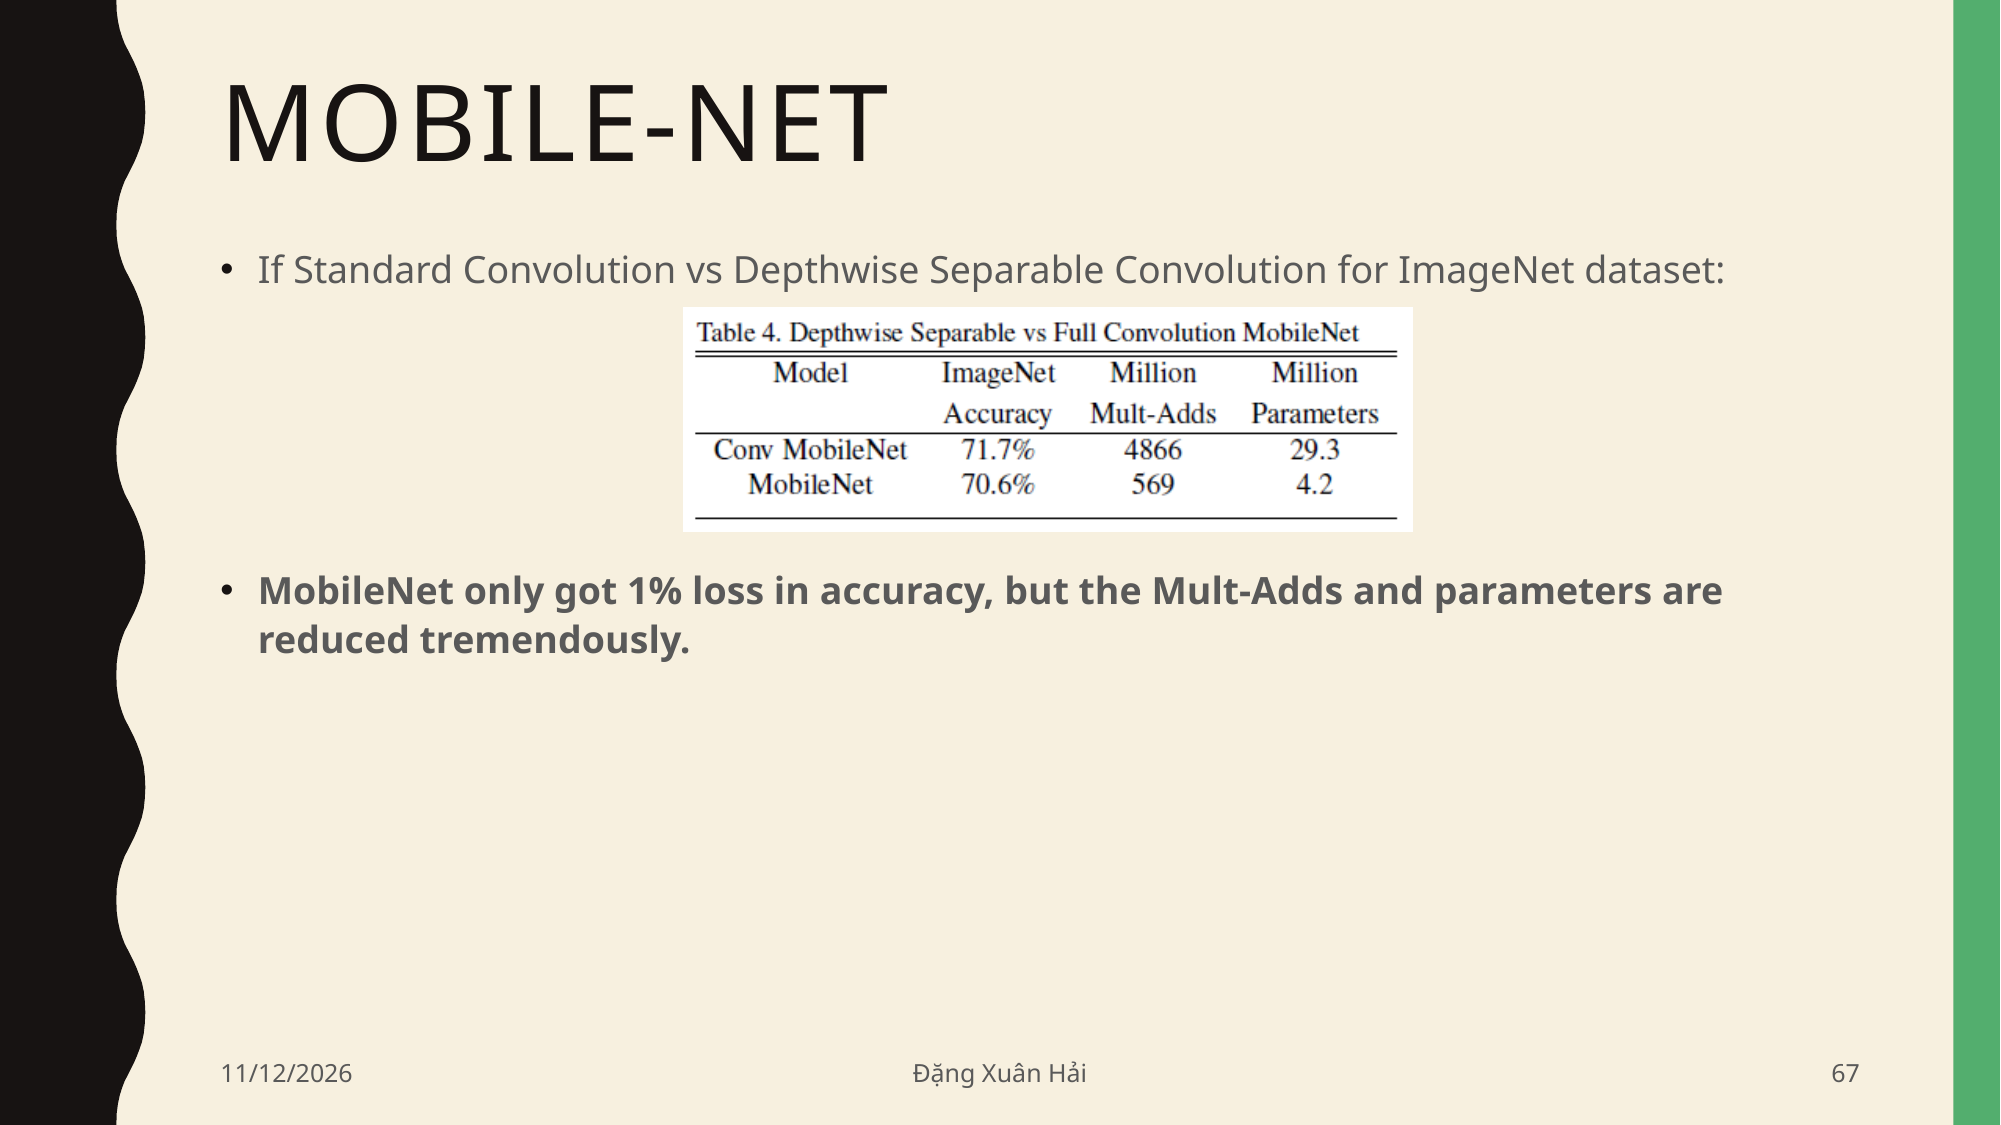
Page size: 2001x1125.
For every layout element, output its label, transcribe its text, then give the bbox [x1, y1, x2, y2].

picture [682, 307, 1413, 532]
slide_number 67 [1412, 1045, 1875, 1103]
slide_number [205, 1045, 588, 1103]
list If Standard Convolution vs Depthwise Separable Convolution for ImageNet dataset: MobileNet only got 1% loss in accuracy, but the Mult-Adds and parameters are reduced tremendously. [205, 234, 1875, 965]
title Mobile-net [205, 62, 1875, 234]
footer Đặng Xuân Hải [662, 1045, 1338, 1103]
